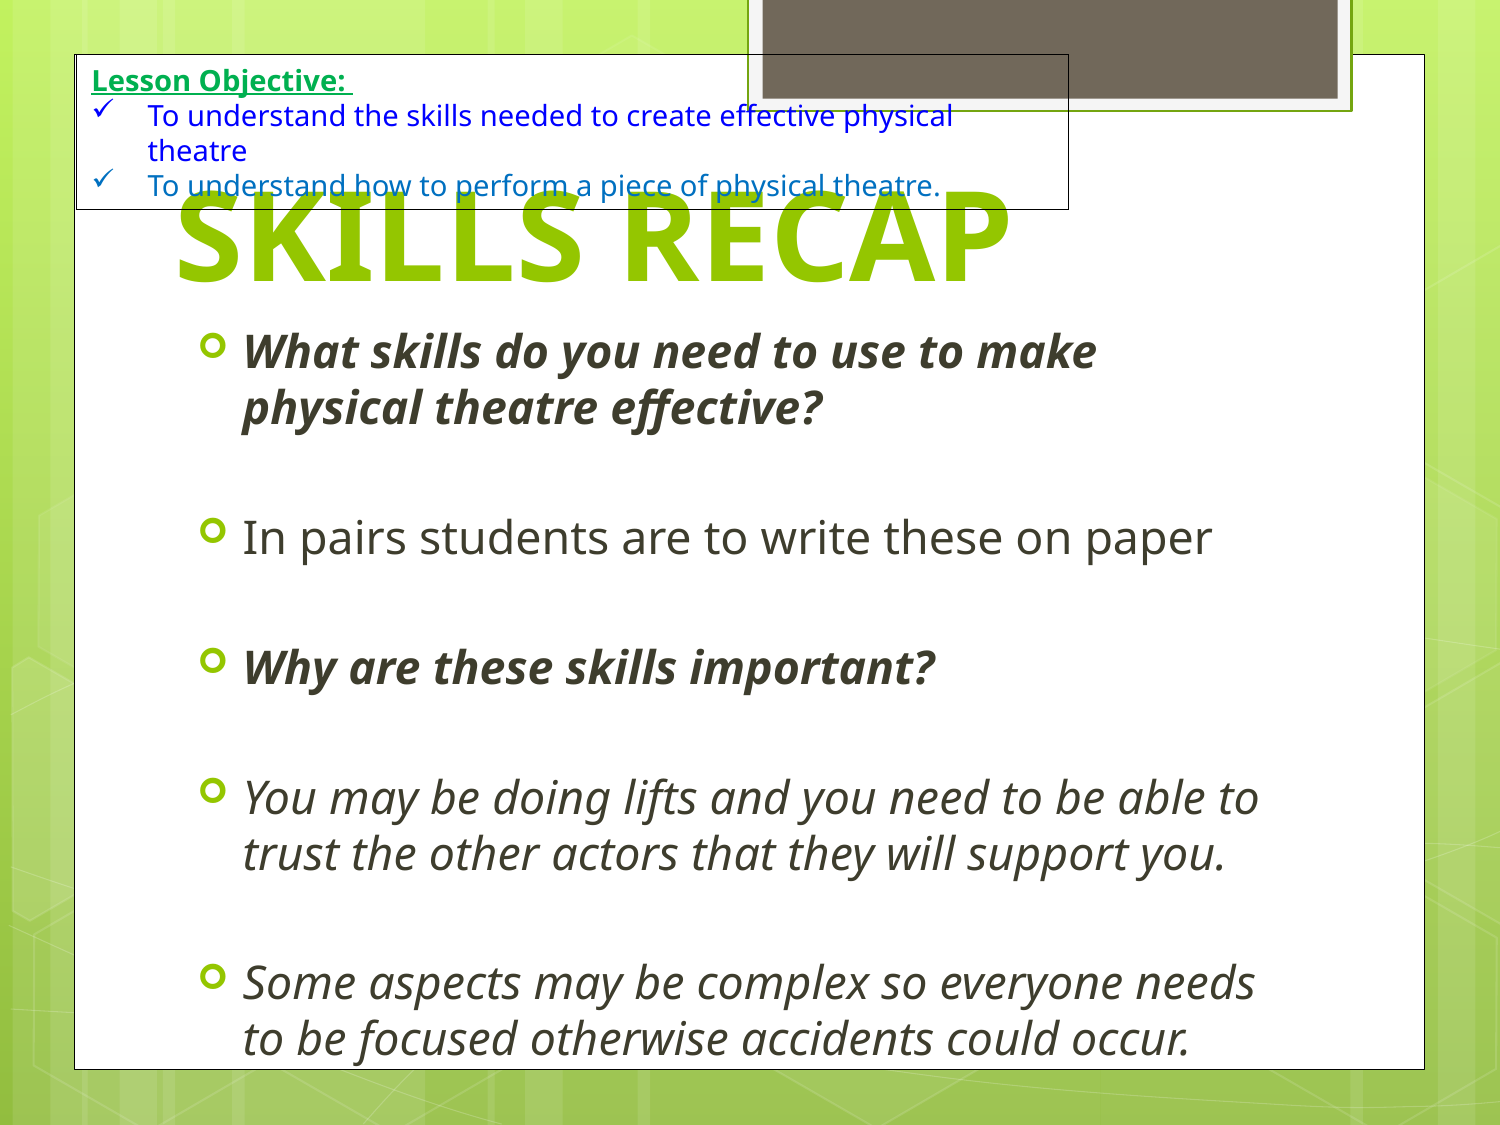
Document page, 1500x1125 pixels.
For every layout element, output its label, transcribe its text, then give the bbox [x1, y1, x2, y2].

title SKILLS RECAP [159, 66, 1312, 315]
text_box Lesson Objective: To understand the skills needed to create effective physical theatre To understand how to perform a piece of physical theatre. [76, 54, 1069, 210]
list What skills do you need to use to make physical theatre effective? In pairs students are to write these on paper Why are these skills important? You may be doing lifts and you need to be able to trust the other actors that they will support you. Some aspects may be complex so everyone needs to be focused otherwise accidents could occur. [171, 314, 1283, 1094]
